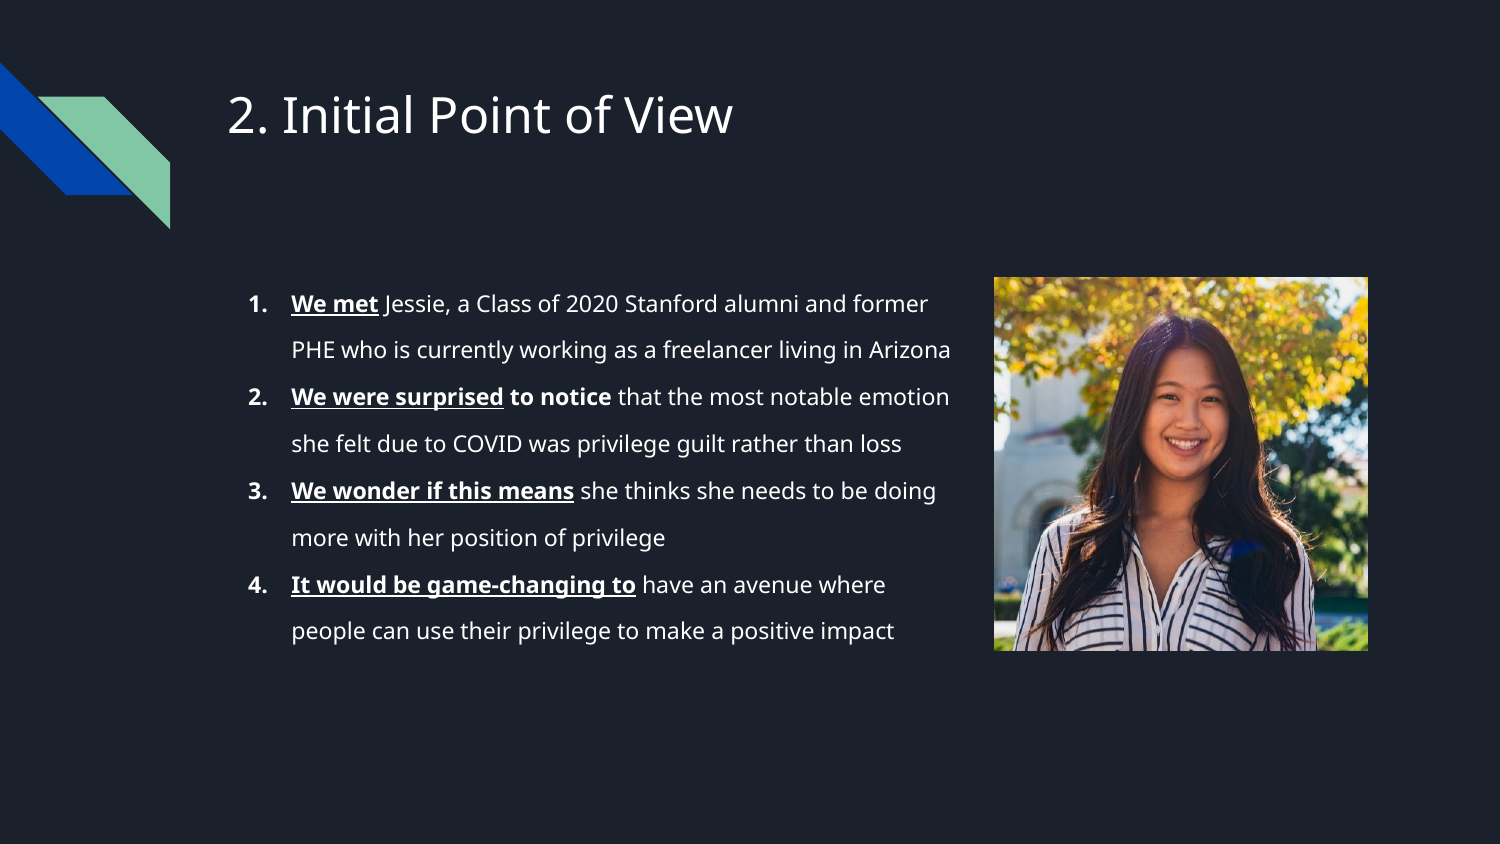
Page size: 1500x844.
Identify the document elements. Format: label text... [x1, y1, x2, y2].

title 2. Initial Point of View [212, 64, 1368, 215]
picture [994, 277, 1368, 651]
list We met Jessie, a Class of 2020 Stanford alumni and former PHE who is currently working as a freelancer living in Arizona We were surprised to notice that the most notable emotion she felt due to COVID was privilege guilt rather than loss We wonder if this means she thinks she needs to be doing more with her position of privilege It would be game-changing to have an avenue where people can use their privilege to make a positive impact [212, 257, 967, 735]
